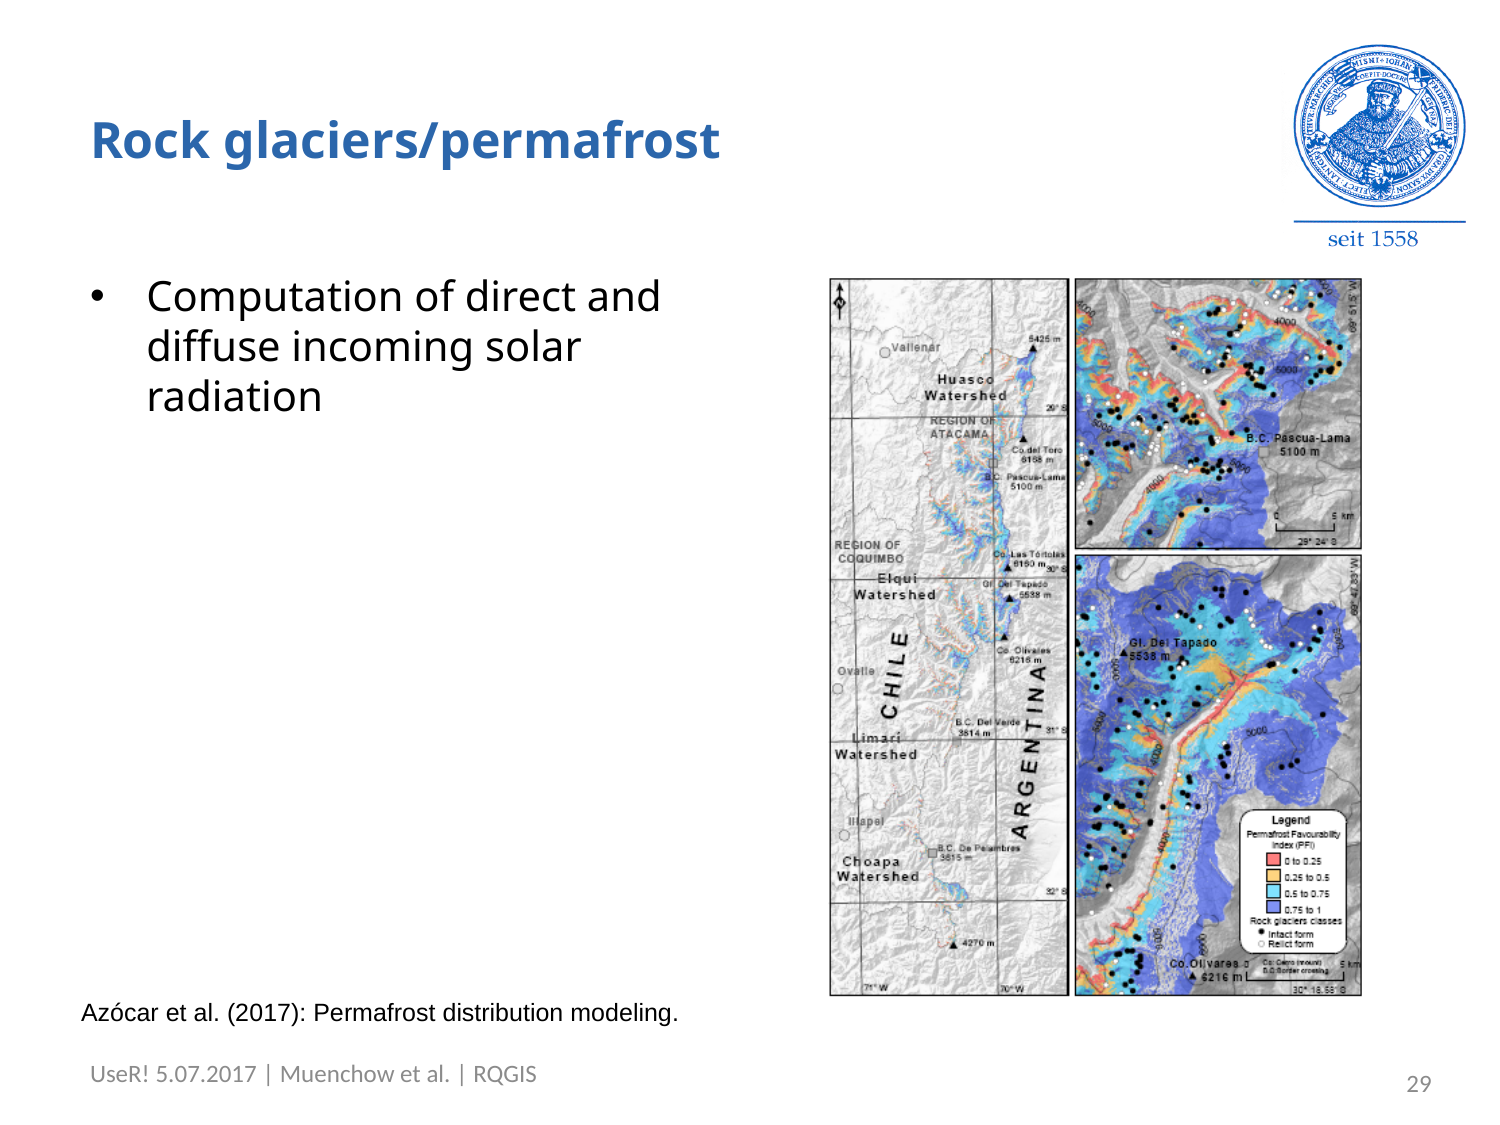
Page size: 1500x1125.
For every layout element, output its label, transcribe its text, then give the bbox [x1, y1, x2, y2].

picture [1281, 30, 1476, 256]
picture [822, 273, 1365, 1002]
text_box Azócar et al. (2017): Permafrost distribution modeling. [66, 989, 696, 1035]
list Computation of direct and diffuse incoming solar radiation [75, 262, 738, 1005]
title Rock glaciers/permafrost [75, 45, 1425, 233]
slide_number 29 [1338, 1052, 1447, 1112]
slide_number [75, 1042, 1247, 1103]
